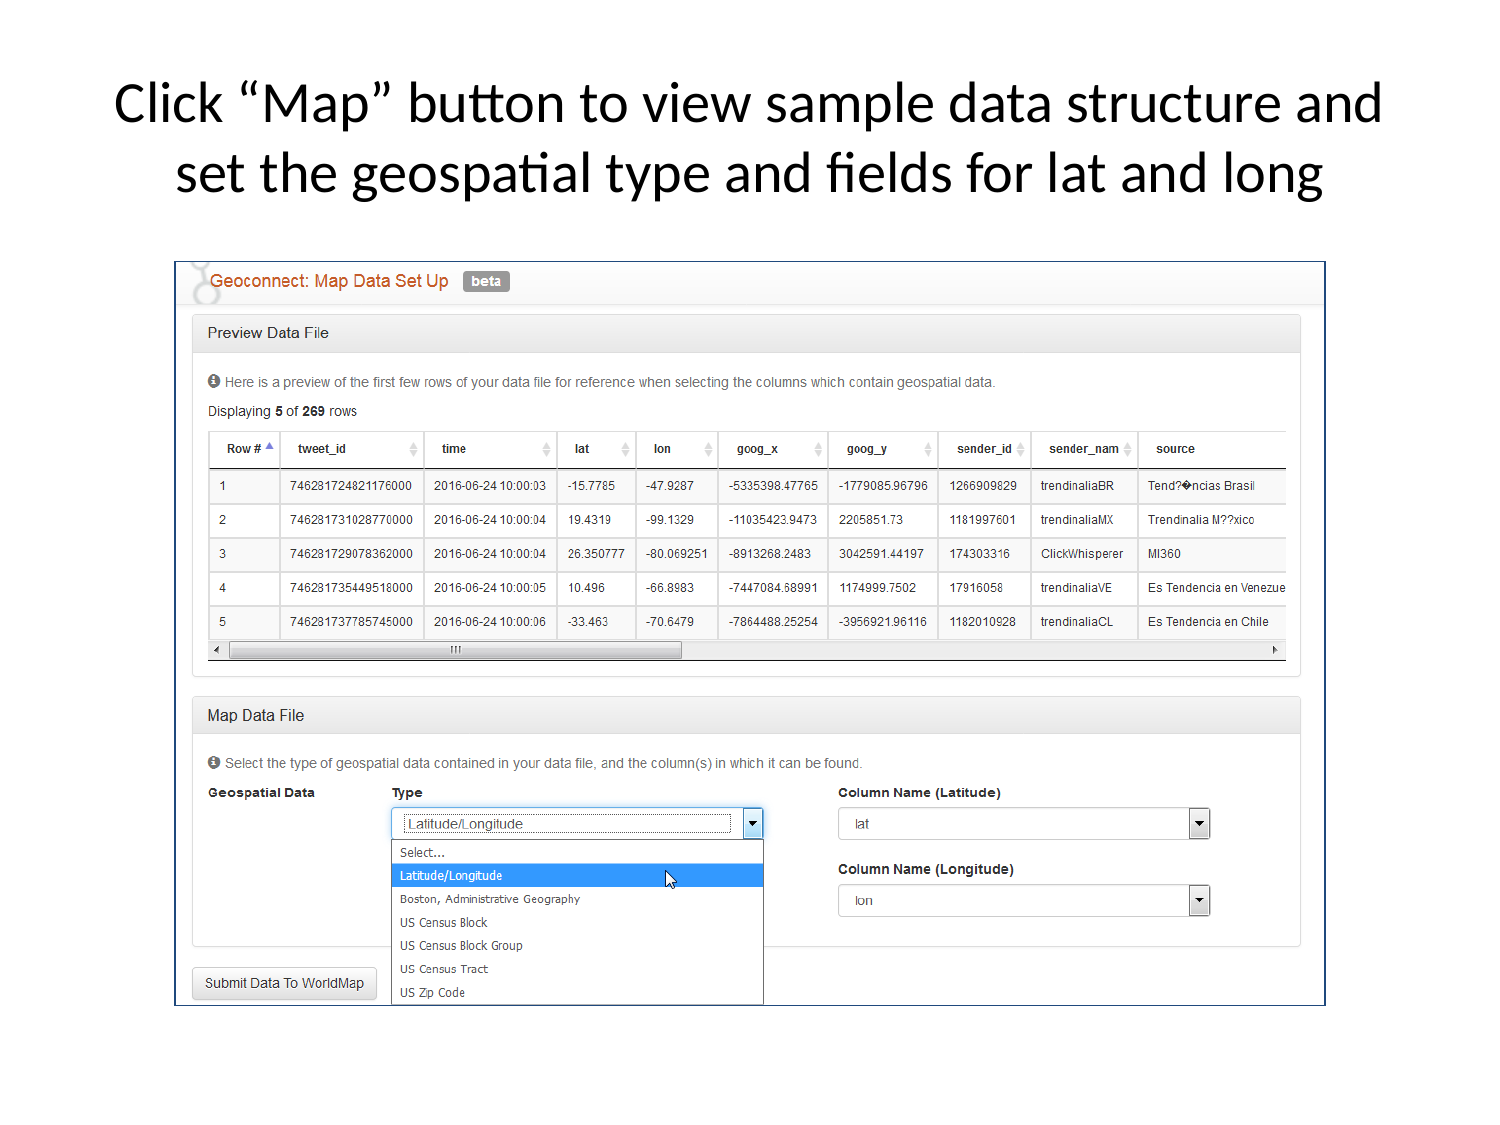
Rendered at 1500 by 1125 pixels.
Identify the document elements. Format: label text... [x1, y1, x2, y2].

title Click “Map” button to view sample data structure and set the geospatial type and fields for lat and long [75, 75, 1425, 263]
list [175, 262, 1325, 1006]
